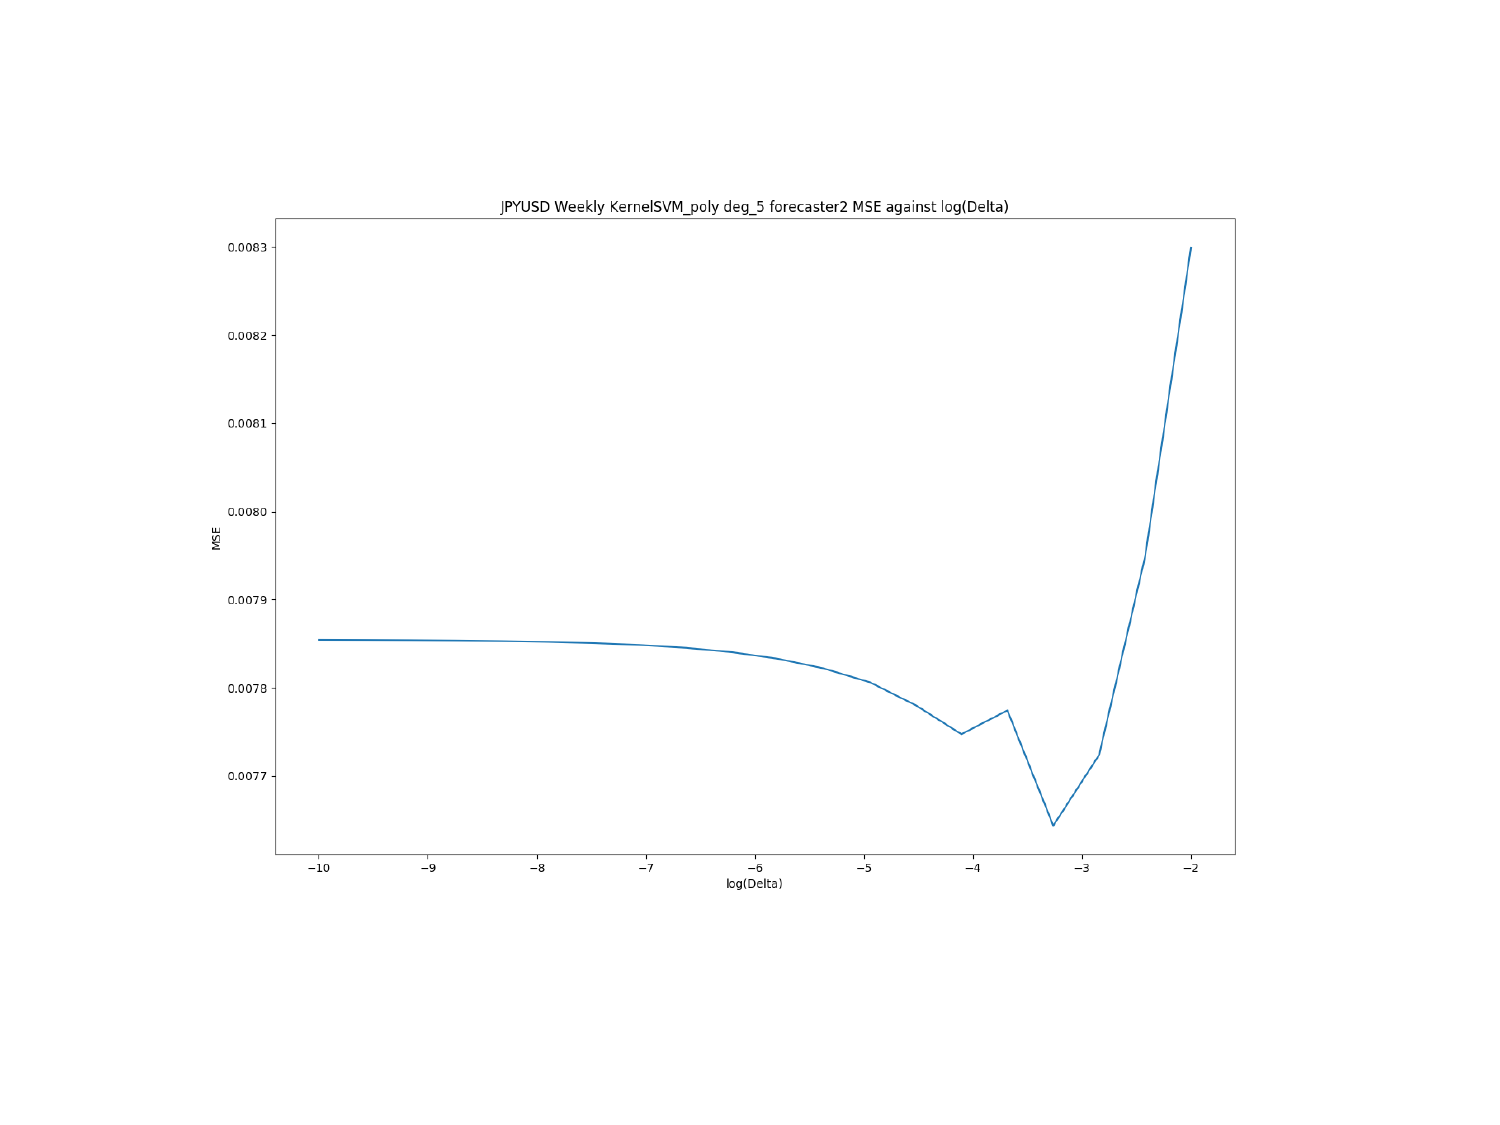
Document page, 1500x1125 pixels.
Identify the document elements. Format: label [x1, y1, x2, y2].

picture [119, 119, 1358, 946]
